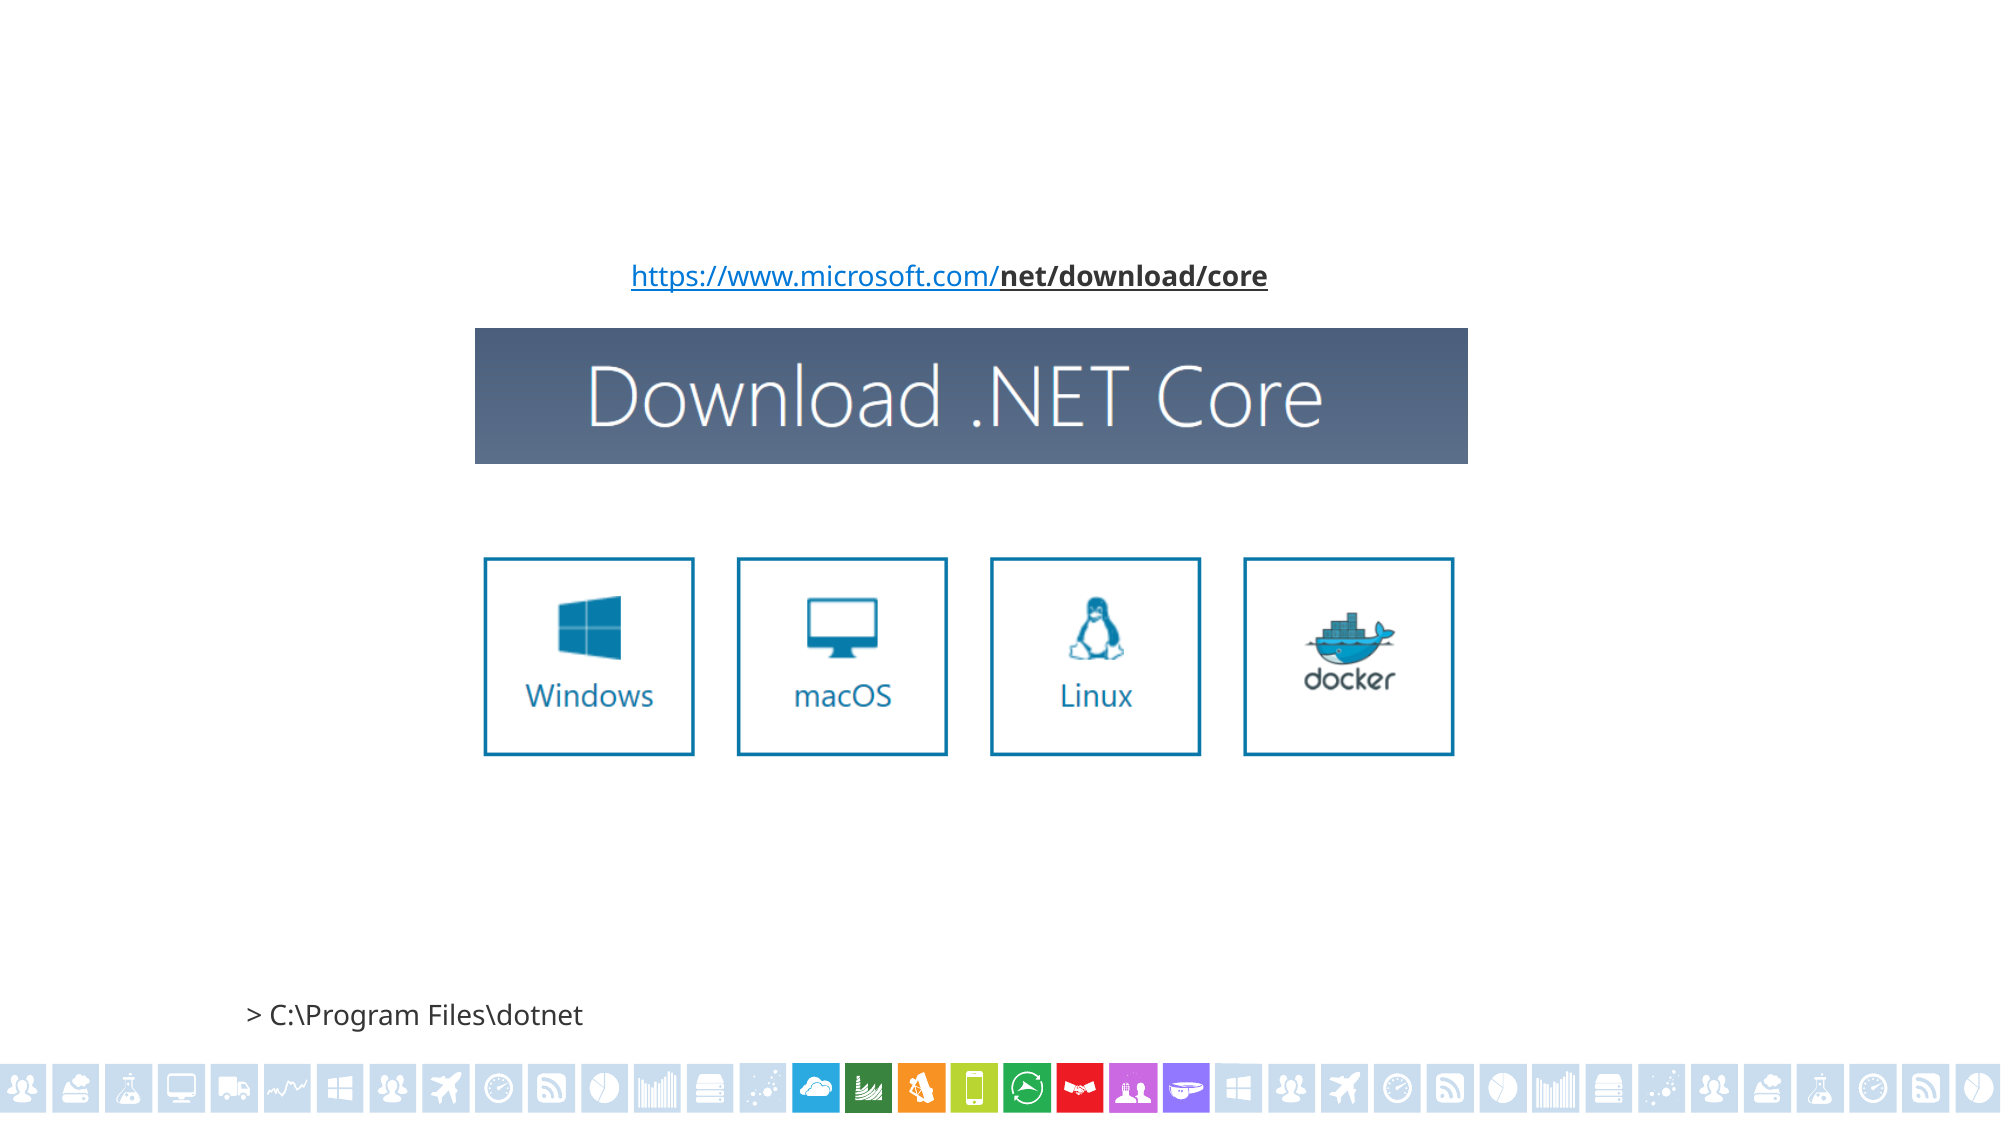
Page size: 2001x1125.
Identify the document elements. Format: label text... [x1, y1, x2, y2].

picture [430, 515, 1512, 788]
picture [474, 328, 1468, 464]
text_box > C:\Program Files\dotnet [231, 989, 599, 1073]
text_box https://www.microsoft.com/net/download/core [616, 250, 1291, 304]
